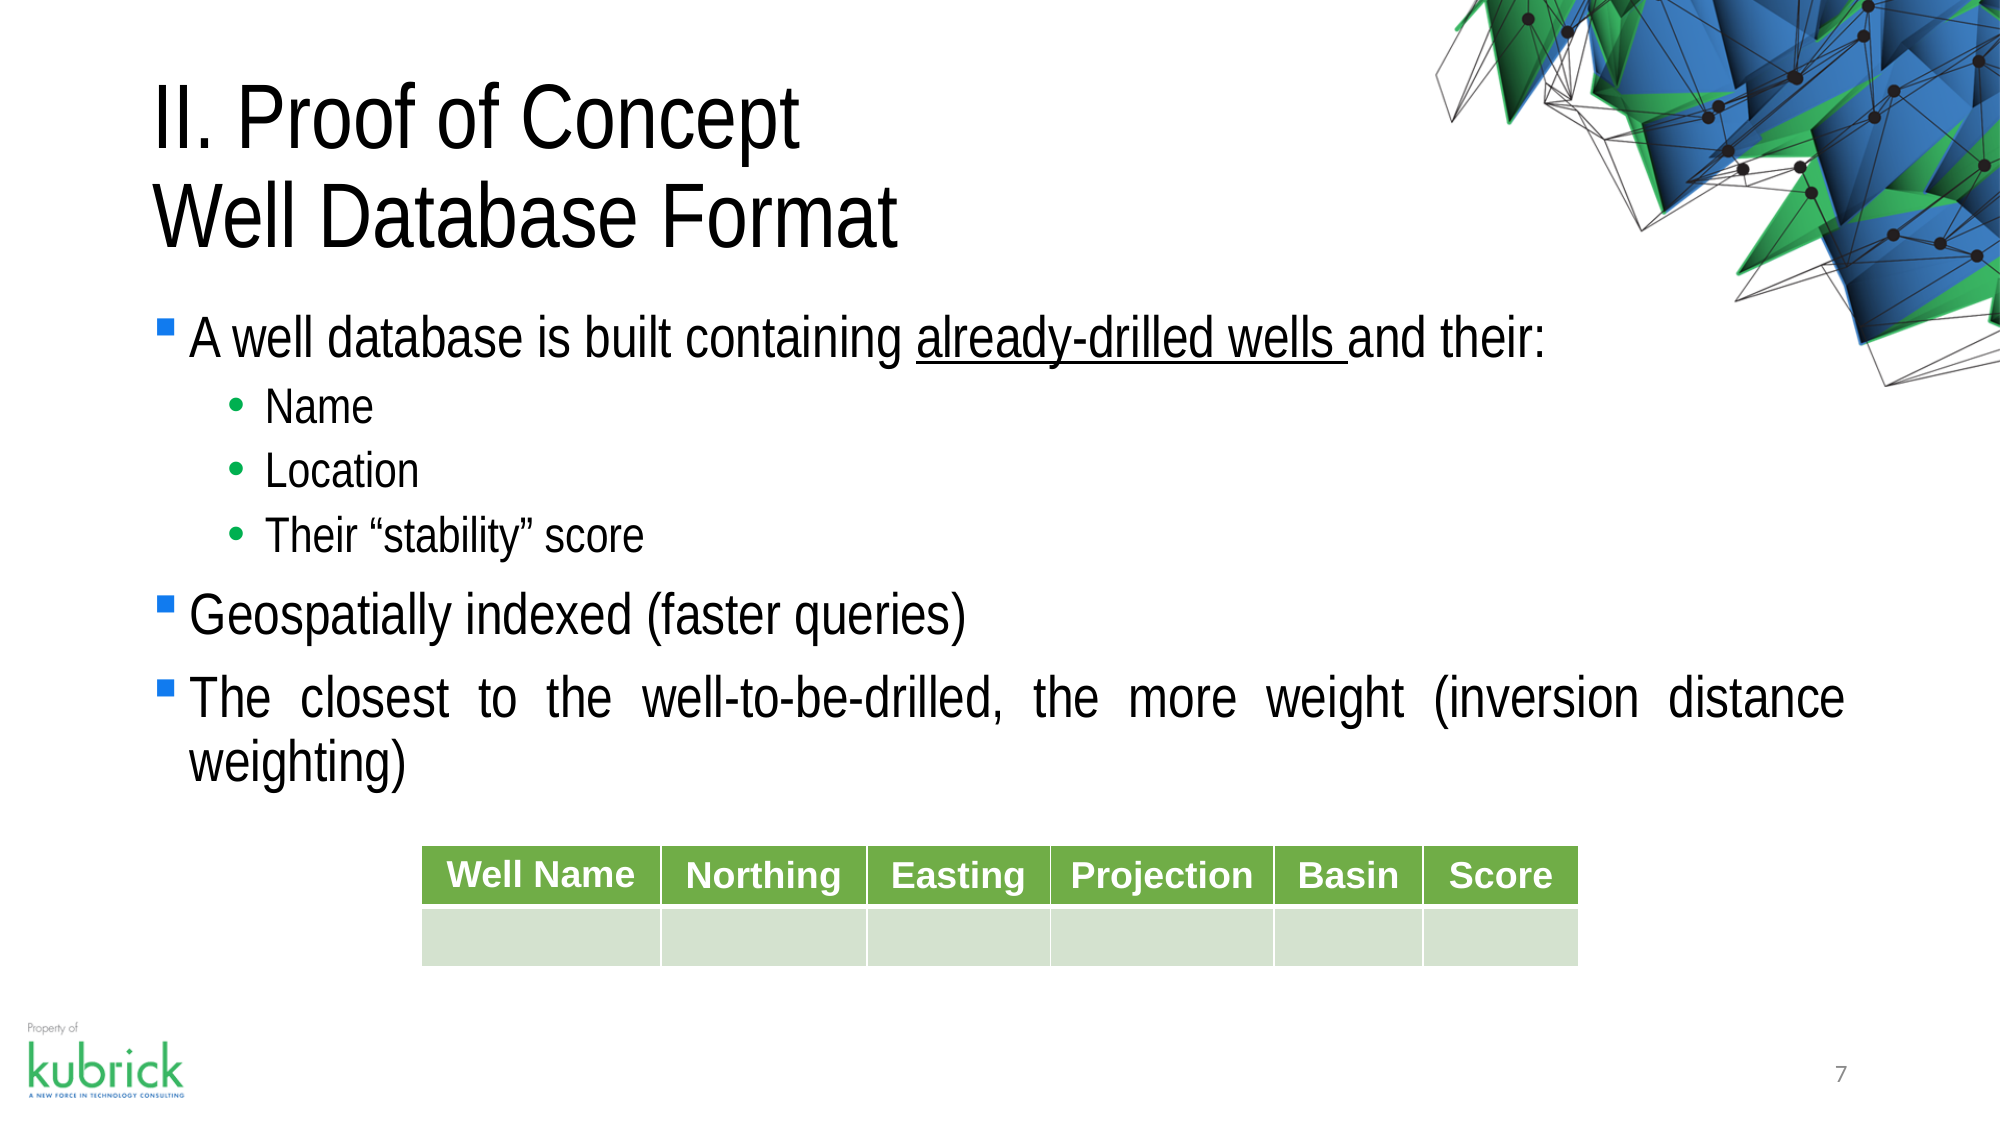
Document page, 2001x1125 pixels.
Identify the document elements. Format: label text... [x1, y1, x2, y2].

table_cell [868, 909, 1050, 966]
table_header Easting [868, 846, 1050, 904]
picture [0, 0, 2000, 1125]
table_header Well Name [422, 846, 660, 904]
list A well database is built containing already-drilled wells and their: Name Location Their “stability” score Geospatially indexed (faster queries) The closest to the well-to-be-drilled, the more weight (inversion distance weighting) [137, 299, 1863, 1014]
table_cell [1424, 909, 1578, 966]
table_cell [422, 909, 660, 966]
table_header Basin [1275, 846, 1422, 904]
table_header Projection [1051, 846, 1273, 904]
table_cell [1275, 909, 1422, 966]
table_cell [1051, 909, 1273, 966]
table_header Northing [662, 846, 866, 904]
table_cell [662, 909, 866, 966]
table_header Score [1424, 846, 1578, 904]
slide_number 7 [1412, 1042, 1863, 1103]
title II. Proof of Concept Well Database Format [137, 59, 1413, 278]
